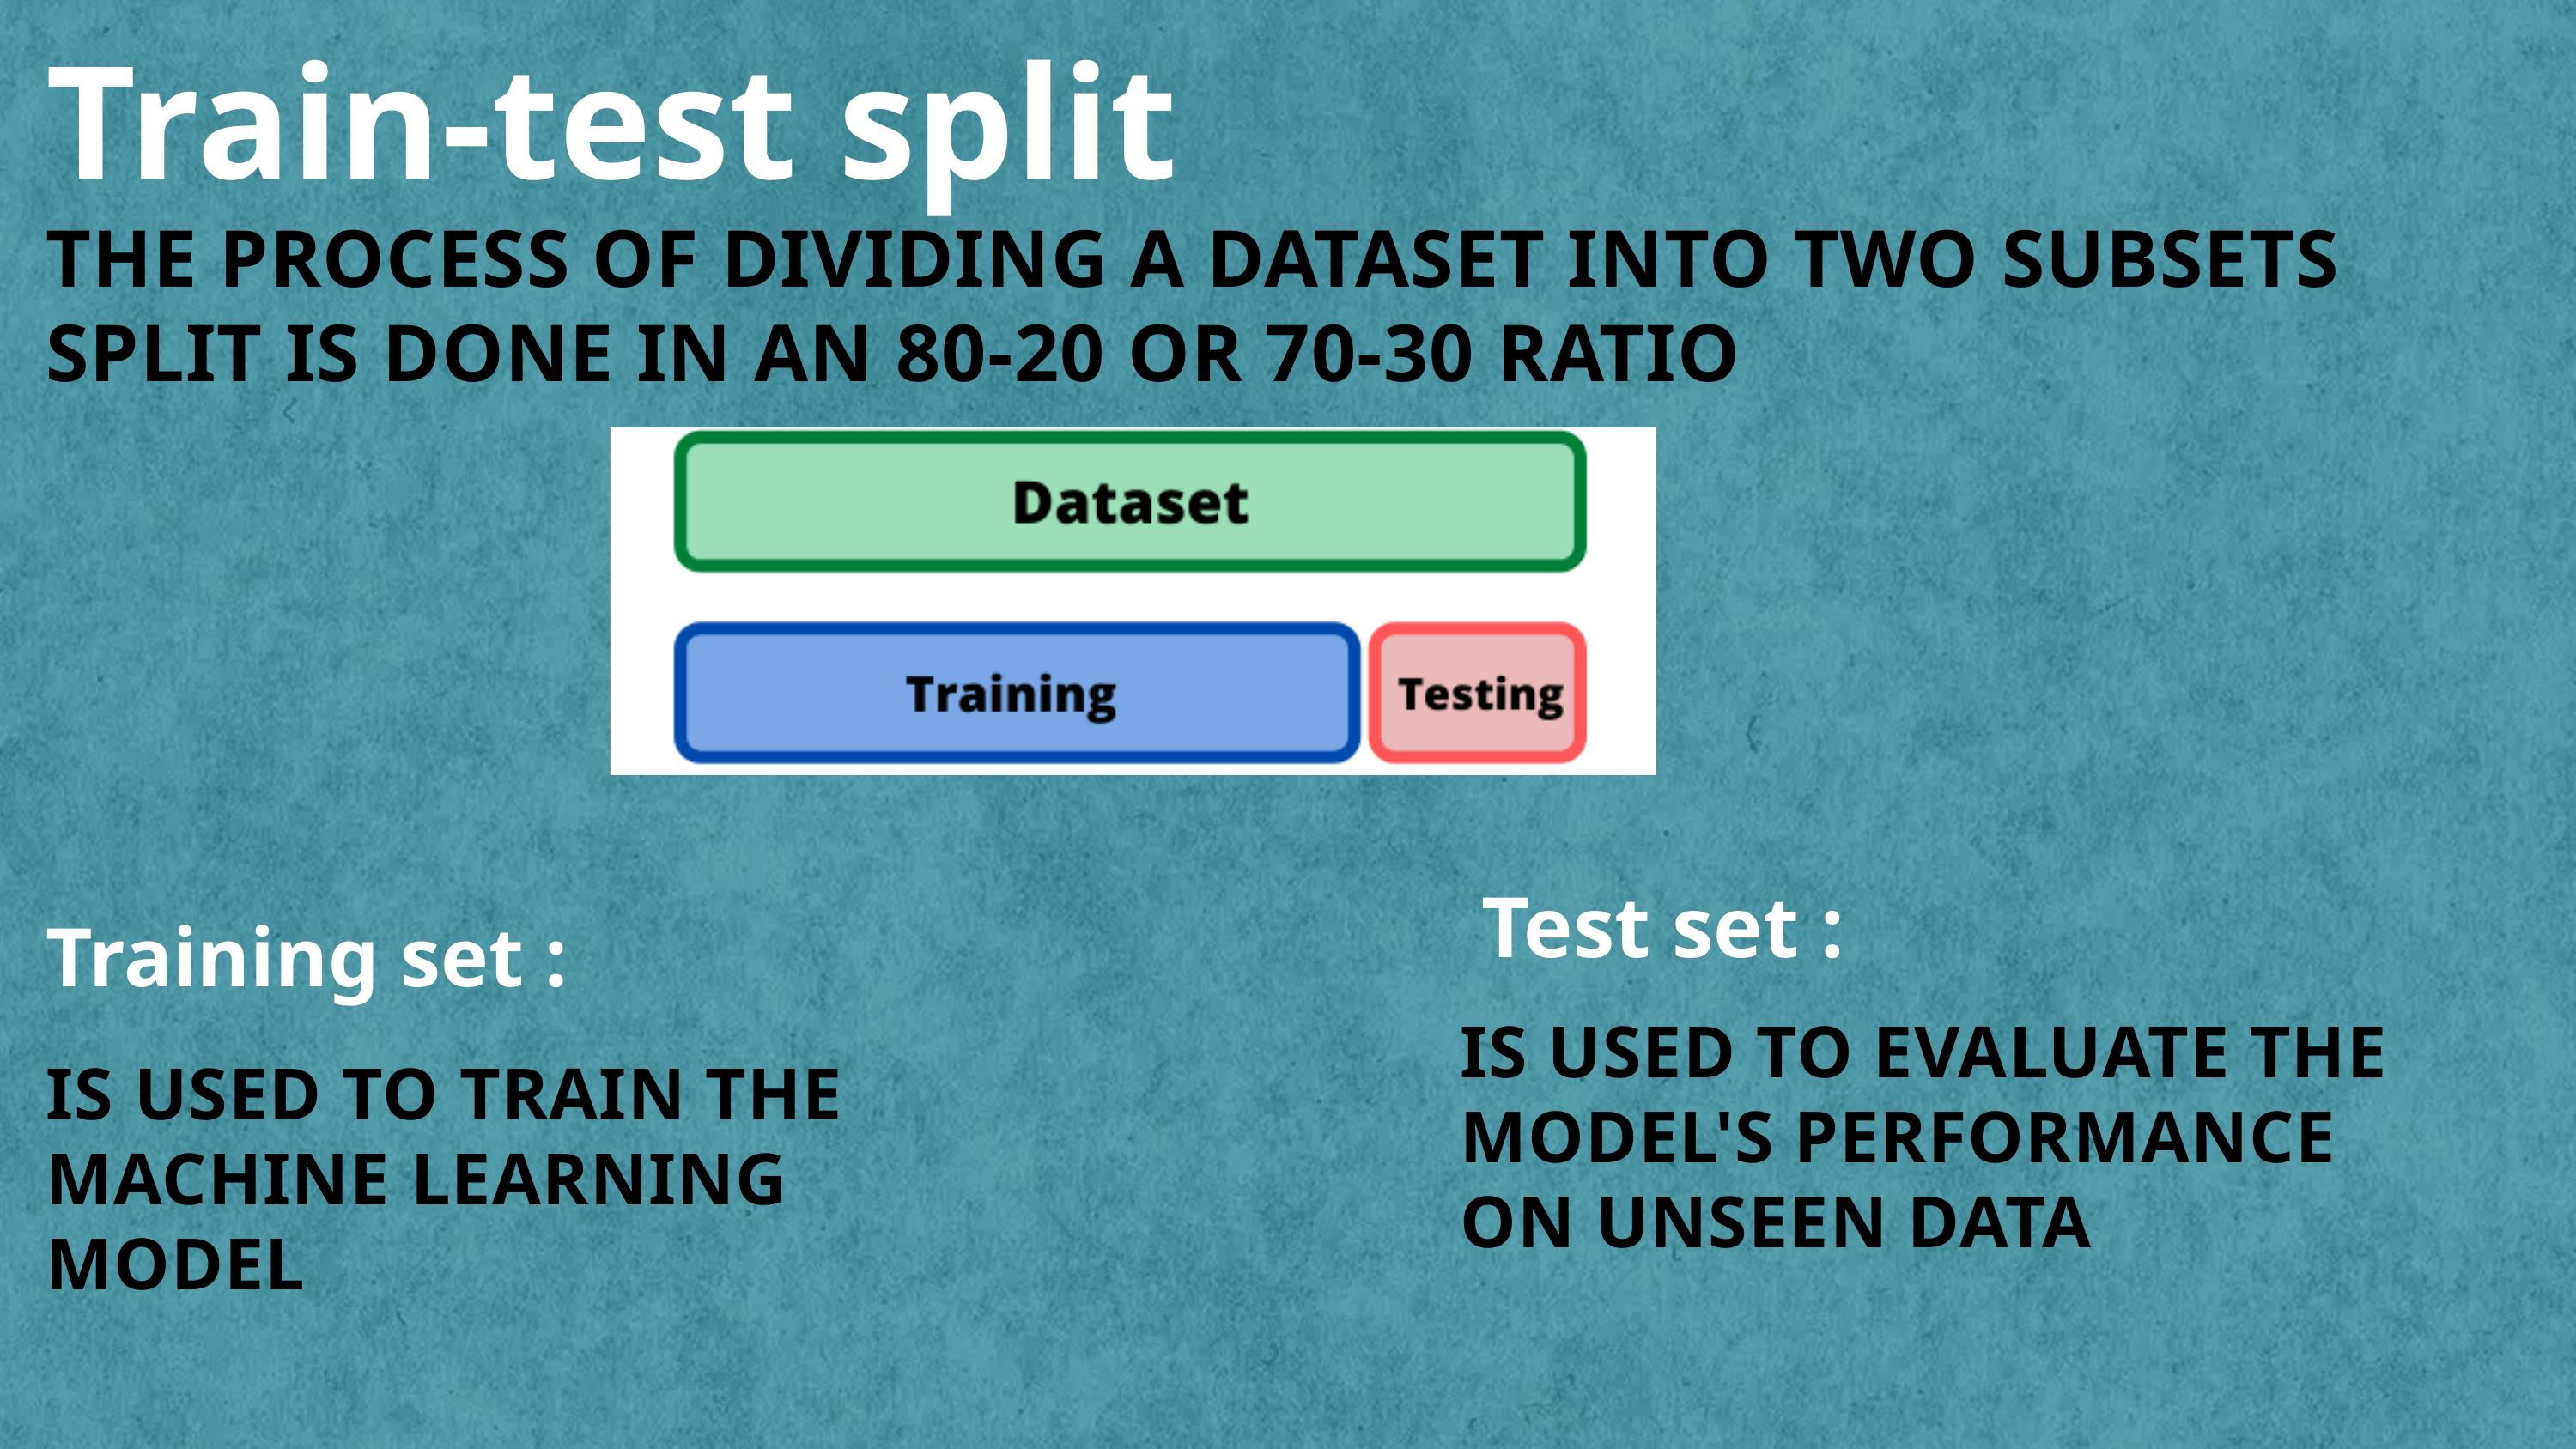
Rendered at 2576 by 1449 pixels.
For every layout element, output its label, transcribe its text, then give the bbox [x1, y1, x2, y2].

text_box THE PROCESS OF DIVIDING A DATASET INTO TWO SUBSETS SPLIT IS DONE IN AN 80-20 OR 70-30 RATIO [46, 209, 2576, 397]
text_box Training set : [46, 918, 799, 1003]
text_box Train-test split [46, 45, 1556, 209]
text_box [0, 0, 2576, 1449]
text_box IS USED TO EVALUATE THE MODEL'S PERFORMANCE ON UNSEEN DATA [1460, 1006, 2403, 1262]
text_box Test set : [1460, 886, 1956, 975]
text_box [610, 427, 1656, 775]
text_box IS USED TO TRAIN THE MACHINE LEARNING MODEL [46, 1048, 1058, 1304]
